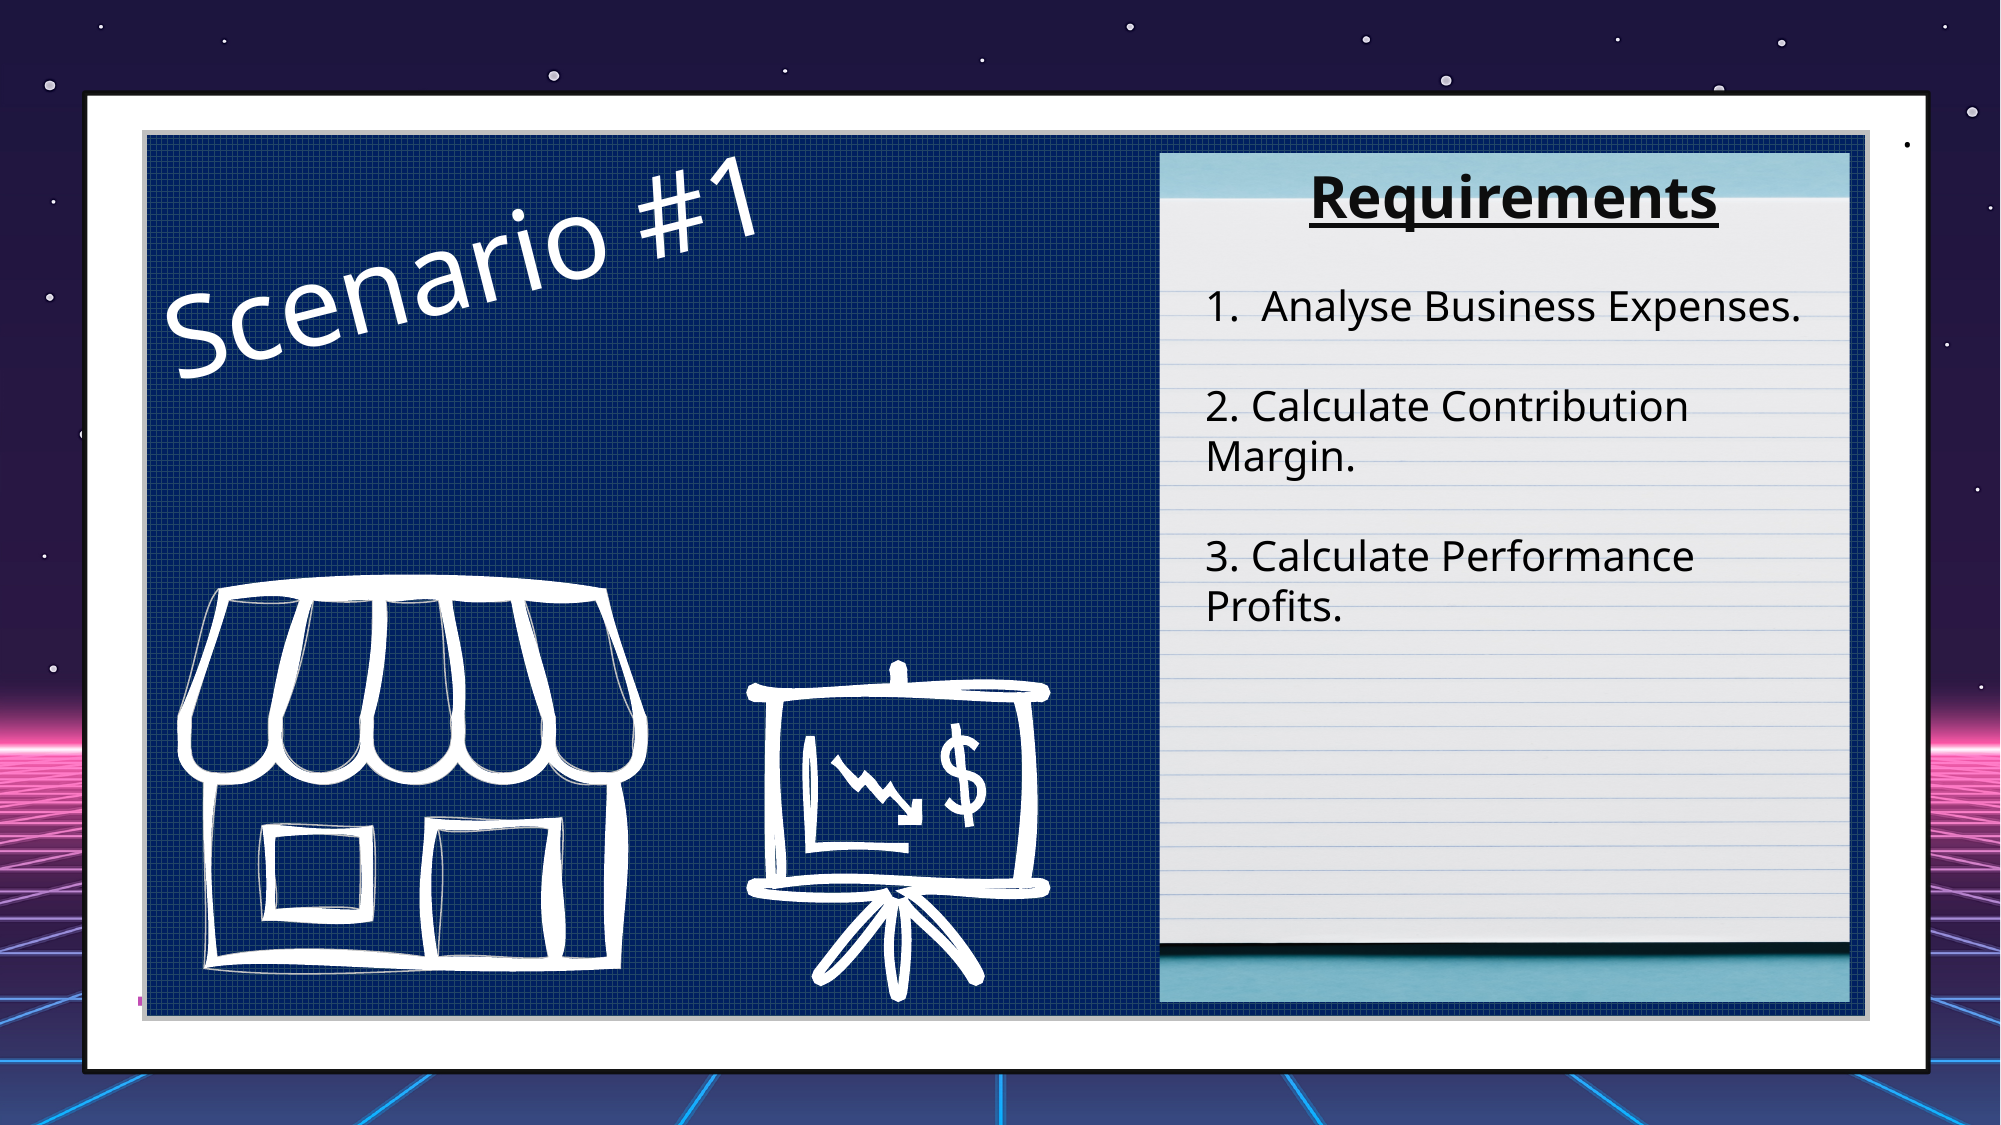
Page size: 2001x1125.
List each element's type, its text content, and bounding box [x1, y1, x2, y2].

text_box [137, 996, 144, 1007]
text_box Scenario #1 [132, 102, 821, 415]
list . [84, 93, 1929, 1072]
text_box [258, 823, 376, 925]
text_box [835, 760, 920, 822]
text_box [805, 739, 906, 850]
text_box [1159, 153, 1850, 1002]
text_box [177, 574, 648, 974]
text_box [144, 132, 1868, 1019]
text_box [944, 726, 983, 824]
text_box [751, 665, 1046, 997]
text_box [0, 0, 2000, 1125]
